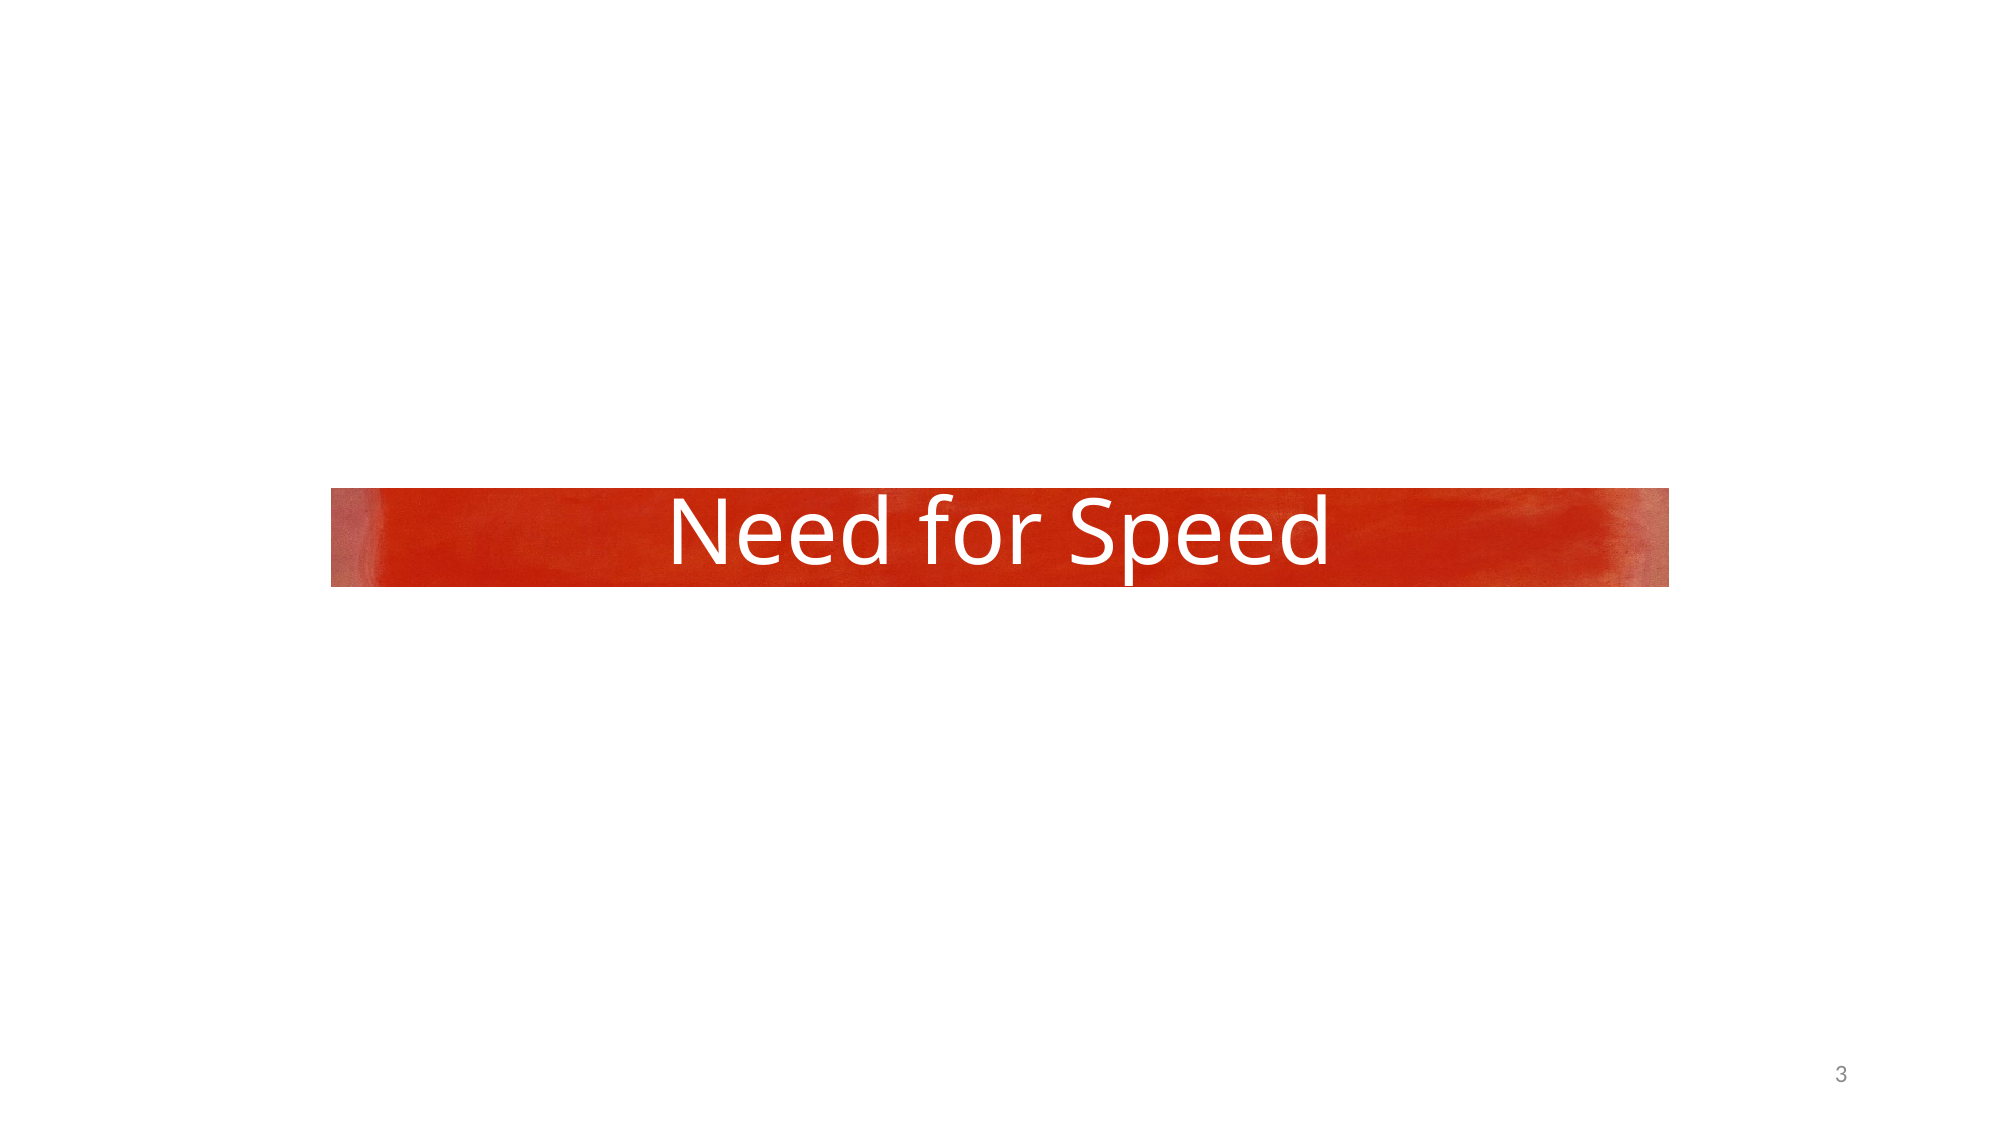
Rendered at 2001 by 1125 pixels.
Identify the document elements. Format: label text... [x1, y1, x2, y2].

title Need for Speed [137, 426, 1863, 644]
slide_number 3 [1412, 1042, 1863, 1103]
picture [331, 488, 1669, 587]
